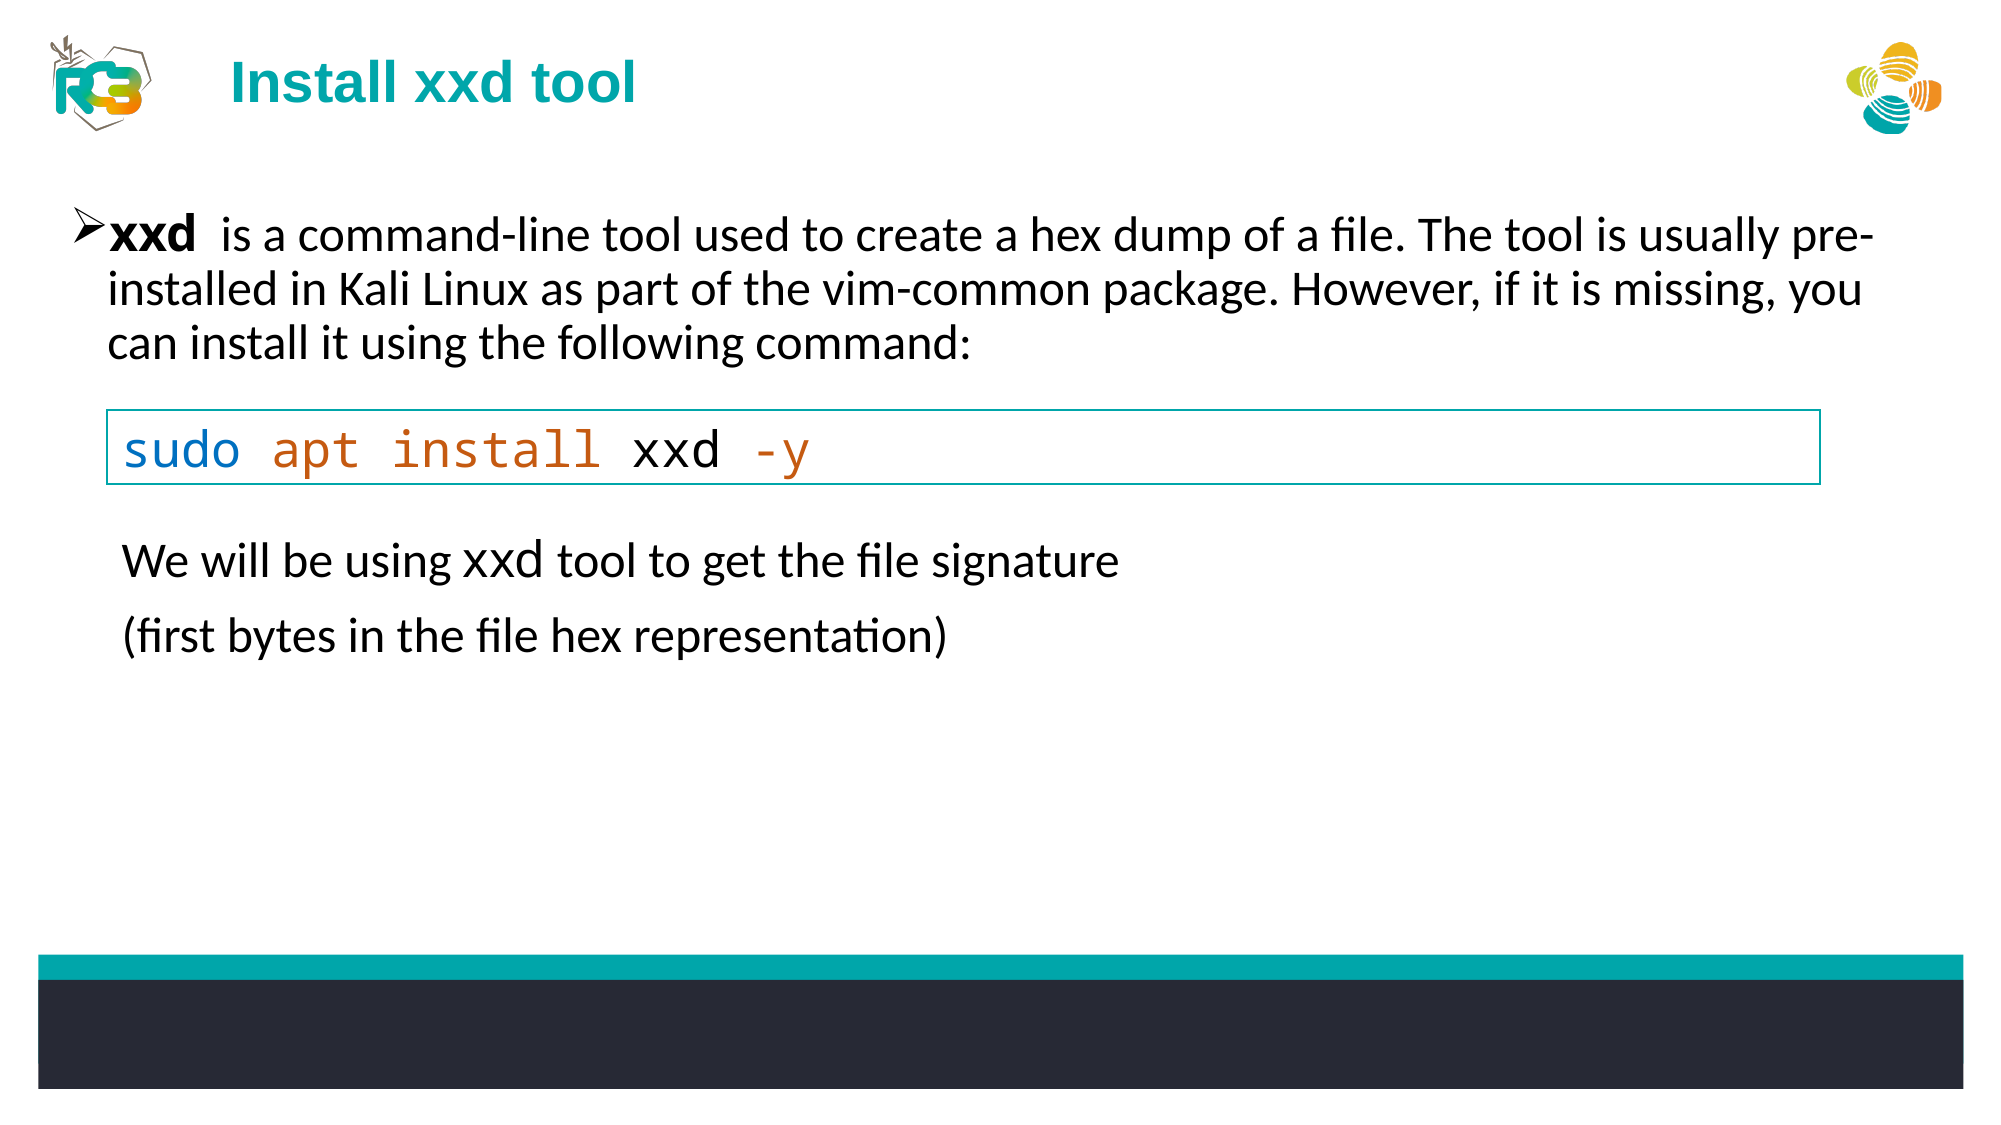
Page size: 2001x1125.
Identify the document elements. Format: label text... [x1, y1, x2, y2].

text_box We will be using xxd tool to get the file signature (first bytes in the file hex representation) [106, 526, 2000, 760]
text_box xxd is a command-line tool used to create a hex dump of a file. The tool is usually pre-installed in Kali Linux as part of the vim-common package. However, if it is missing, you can install it using the following command: [54, 200, 1924, 434]
text_box sudo apt install xxd -y [106, 409, 1821, 485]
list Install xxd tool [215, 44, 1820, 137]
picture [50, 32, 152, 134]
